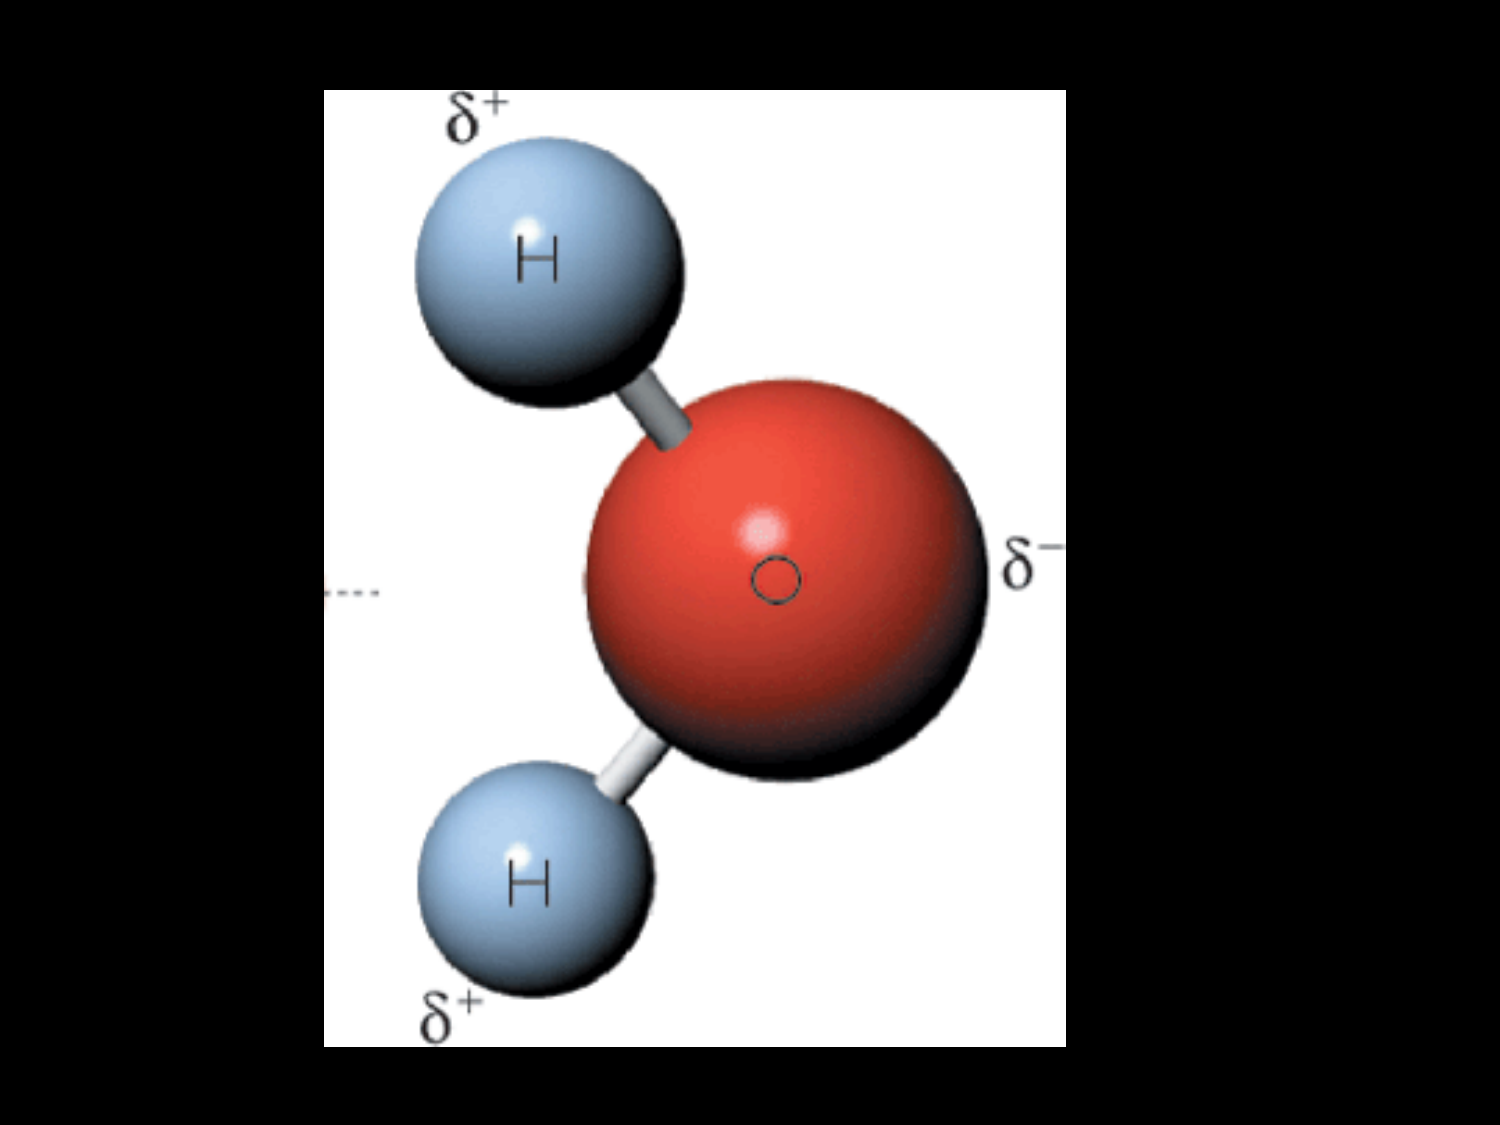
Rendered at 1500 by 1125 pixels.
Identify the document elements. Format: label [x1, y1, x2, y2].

picture [324, 89, 1066, 1048]
